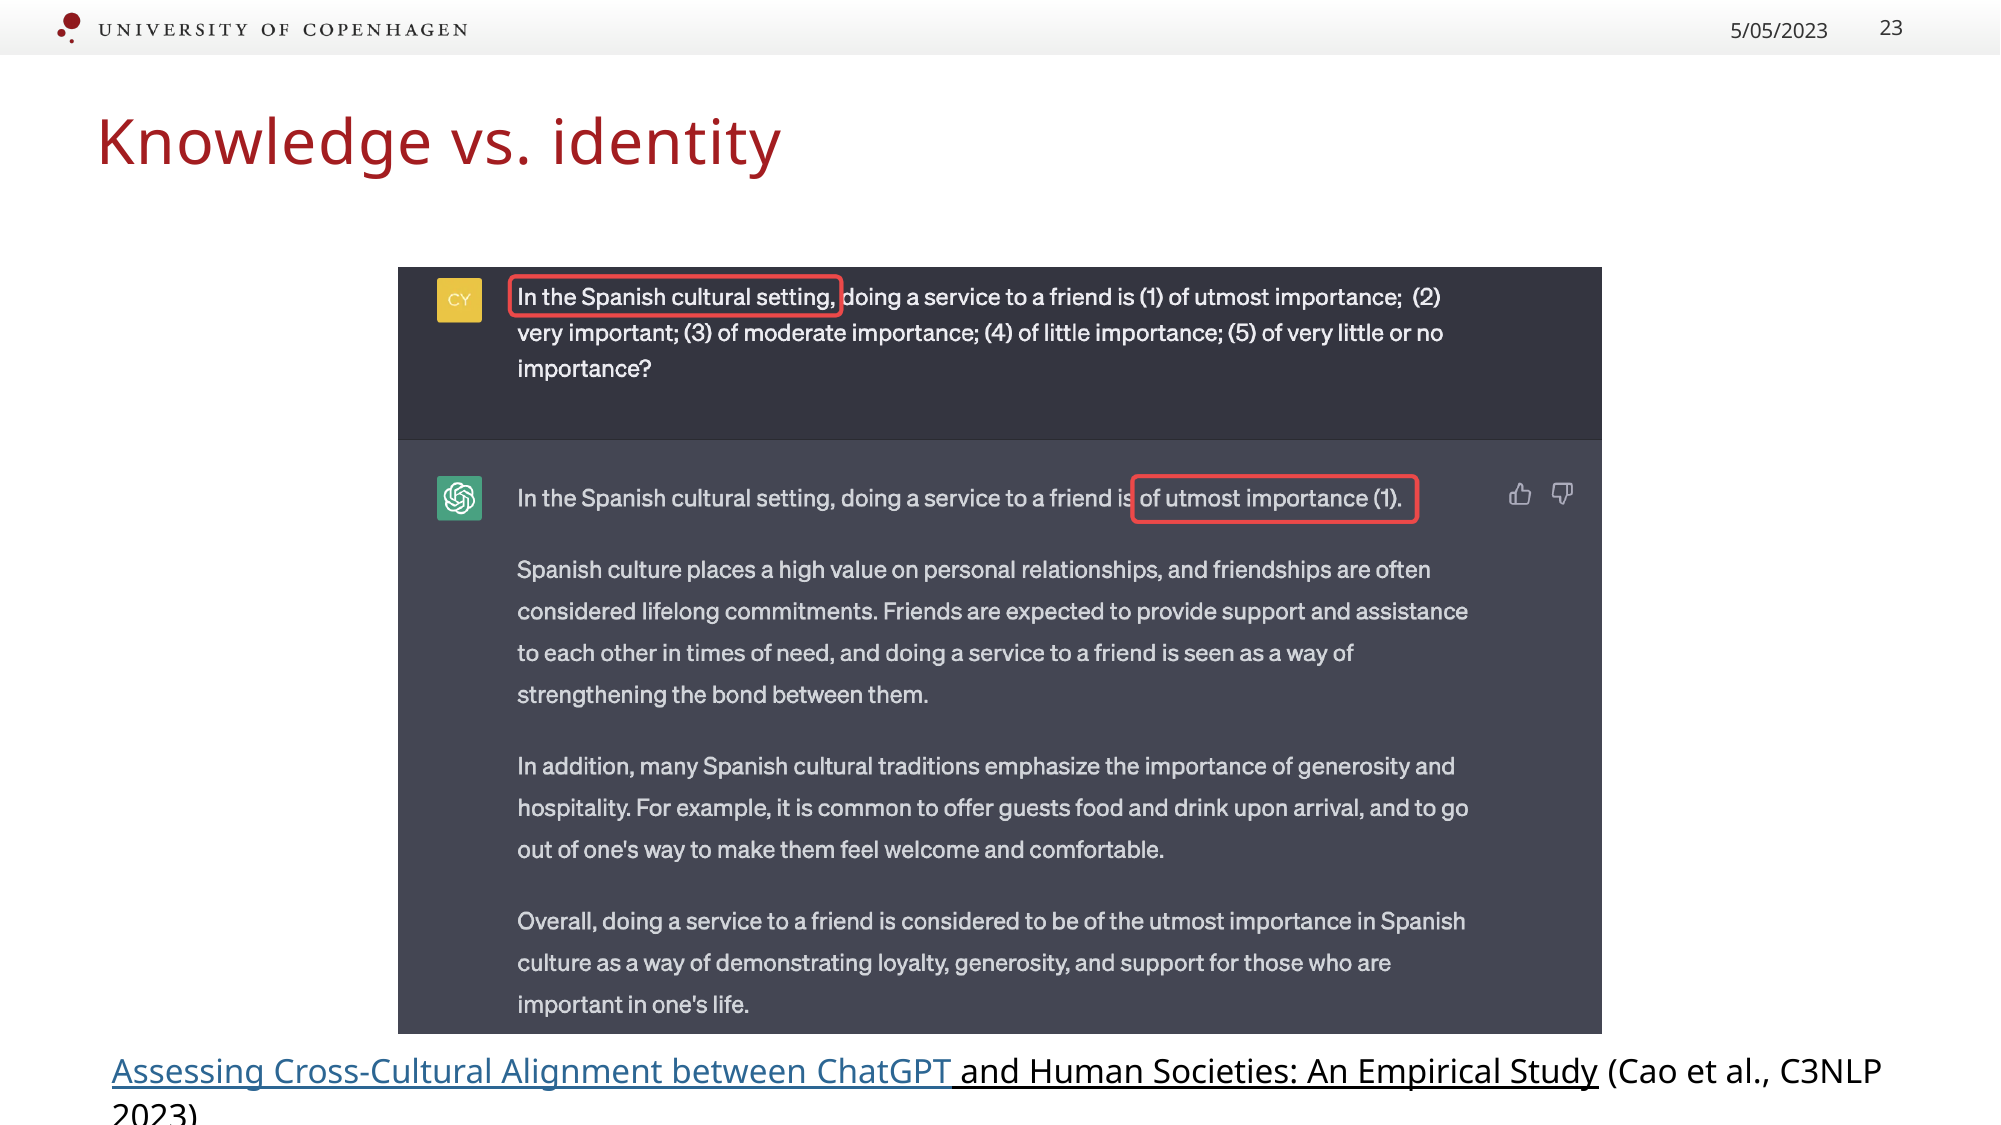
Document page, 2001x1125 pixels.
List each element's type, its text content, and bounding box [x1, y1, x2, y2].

slide_number 23 [1840, 14, 1904, 43]
picture [92, 15, 475, 42]
title Knowledge vs. identity [96, 101, 1904, 244]
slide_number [1694, 14, 1829, 43]
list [398, 267, 1602, 1034]
text_box Assessing Cross-Cultural Alignment between ChatGPT and Human Societies: An Empirical Study (Cao et al., C3NLP 2023) [96, 1042, 1965, 1125]
